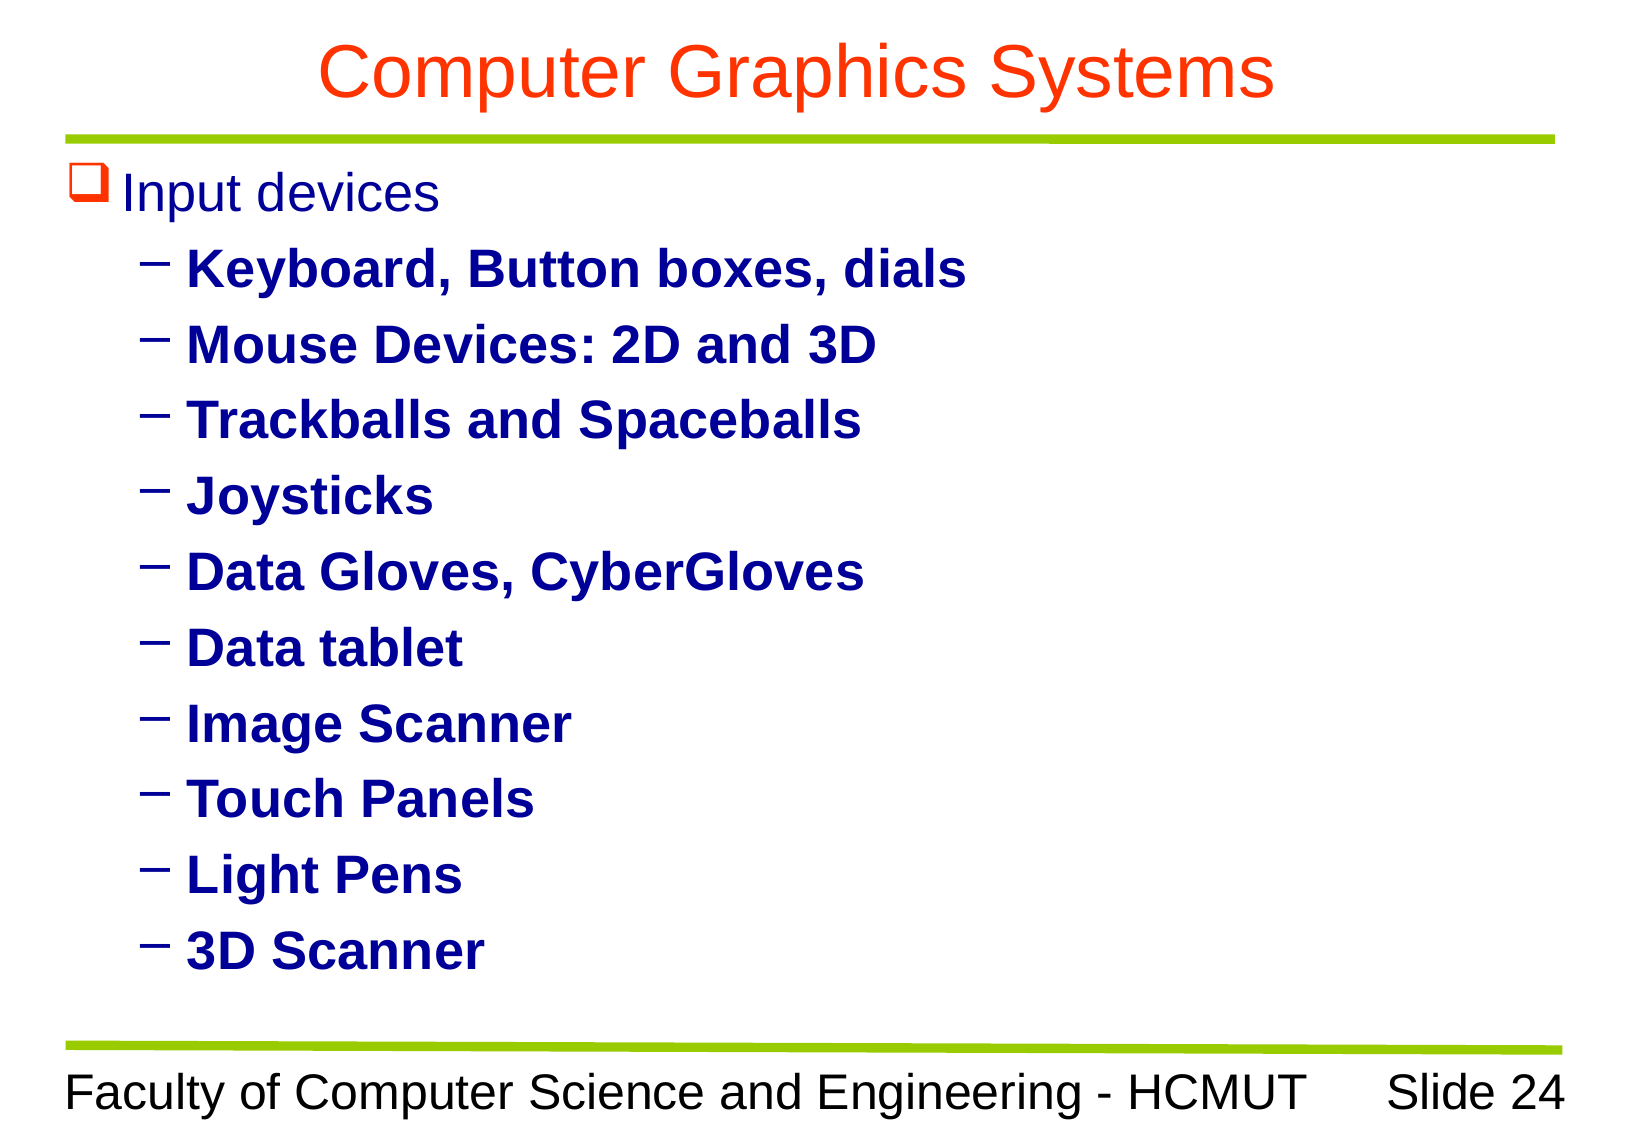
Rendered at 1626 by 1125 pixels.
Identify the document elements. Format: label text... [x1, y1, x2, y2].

list Input devices Keyboard, Button boxes, dials Mouse Devices: 2D and 3D Trackballs and Spaceballs Joysticks Data Gloves, CyberGloves Data tablet Image Scanner Touch Panels Light Pens 3D Scanner [50, 149, 1513, 1038]
title Computer Graphics Systems [50, 15, 1544, 121]
